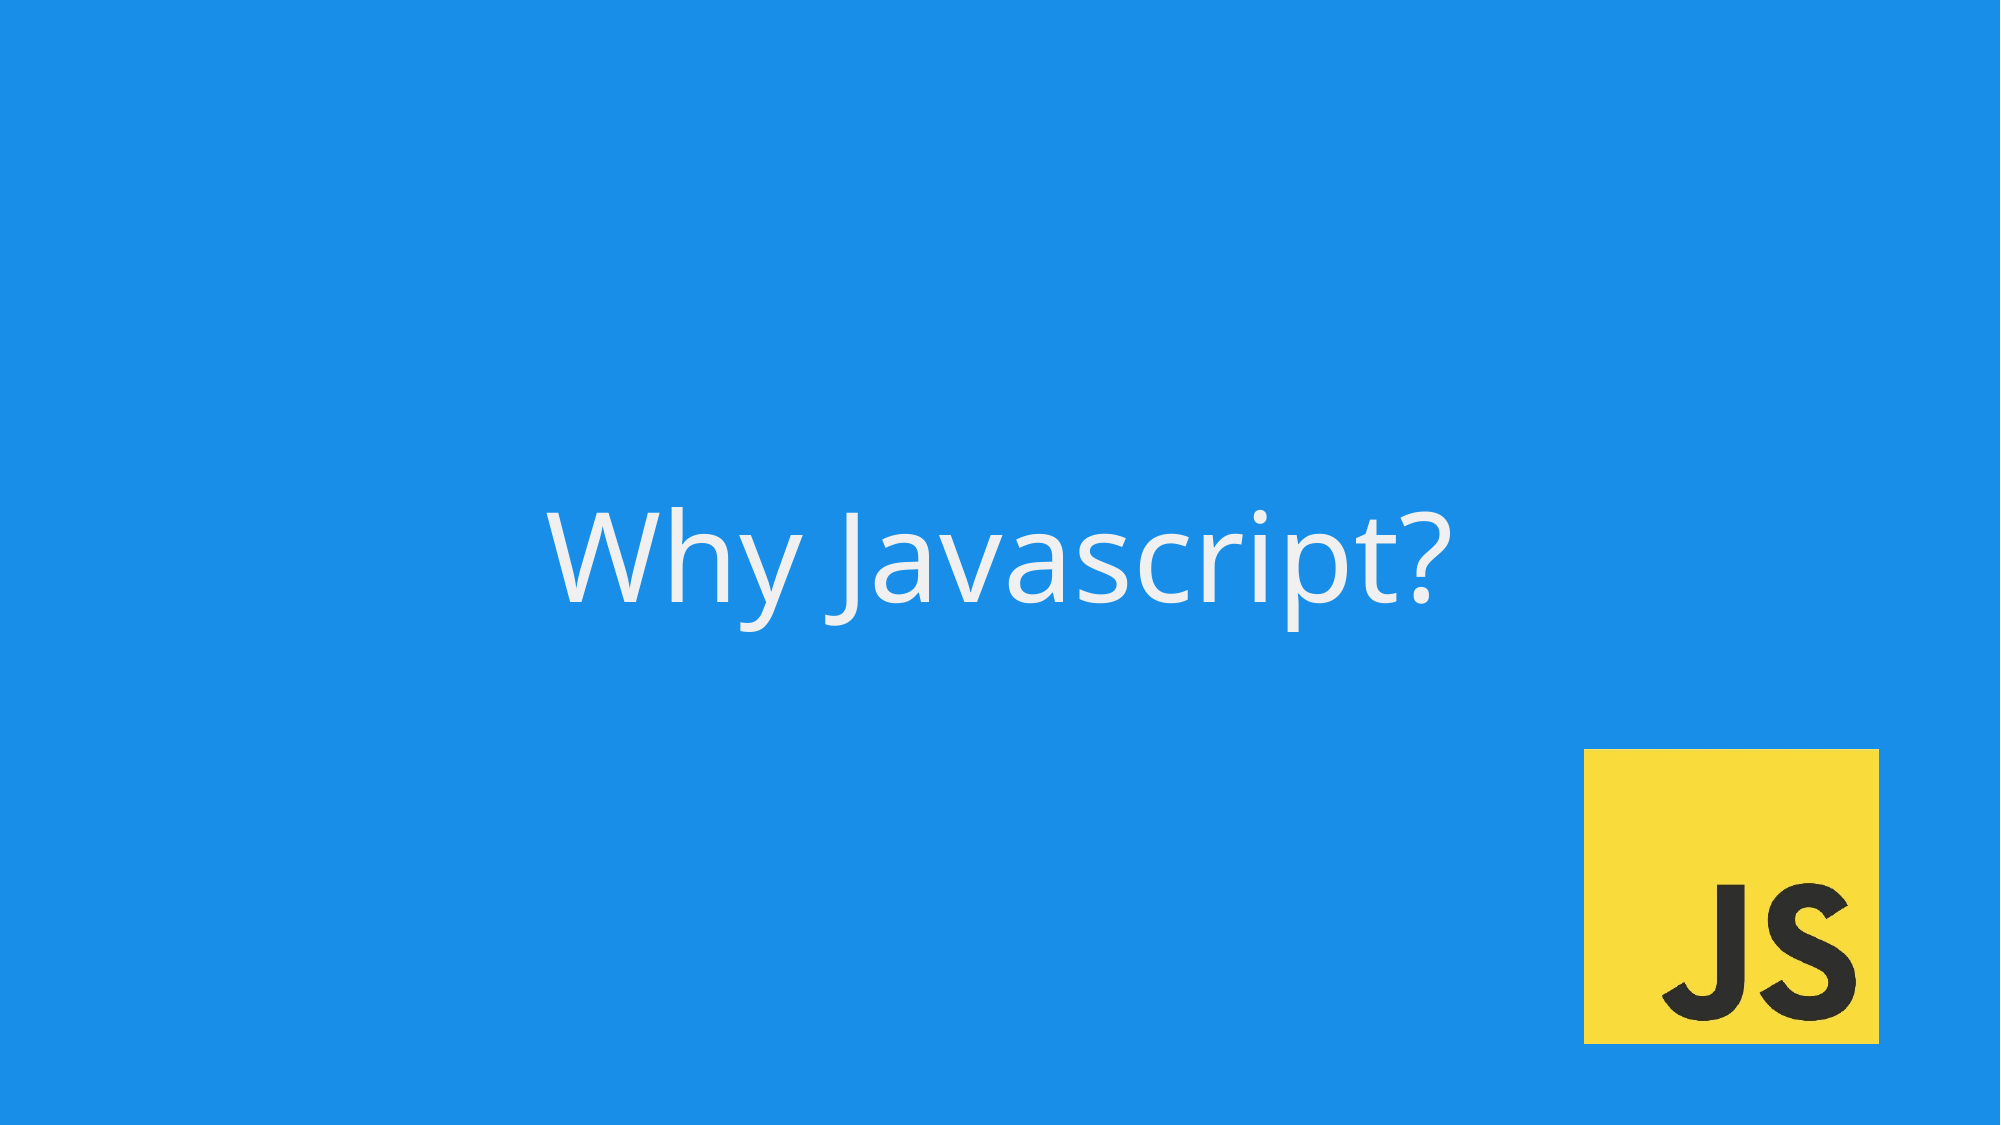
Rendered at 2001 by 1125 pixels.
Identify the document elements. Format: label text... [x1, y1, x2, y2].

picture [1584, 749, 1879, 1044]
title Why Javascript? [249, 486, 1750, 639]
